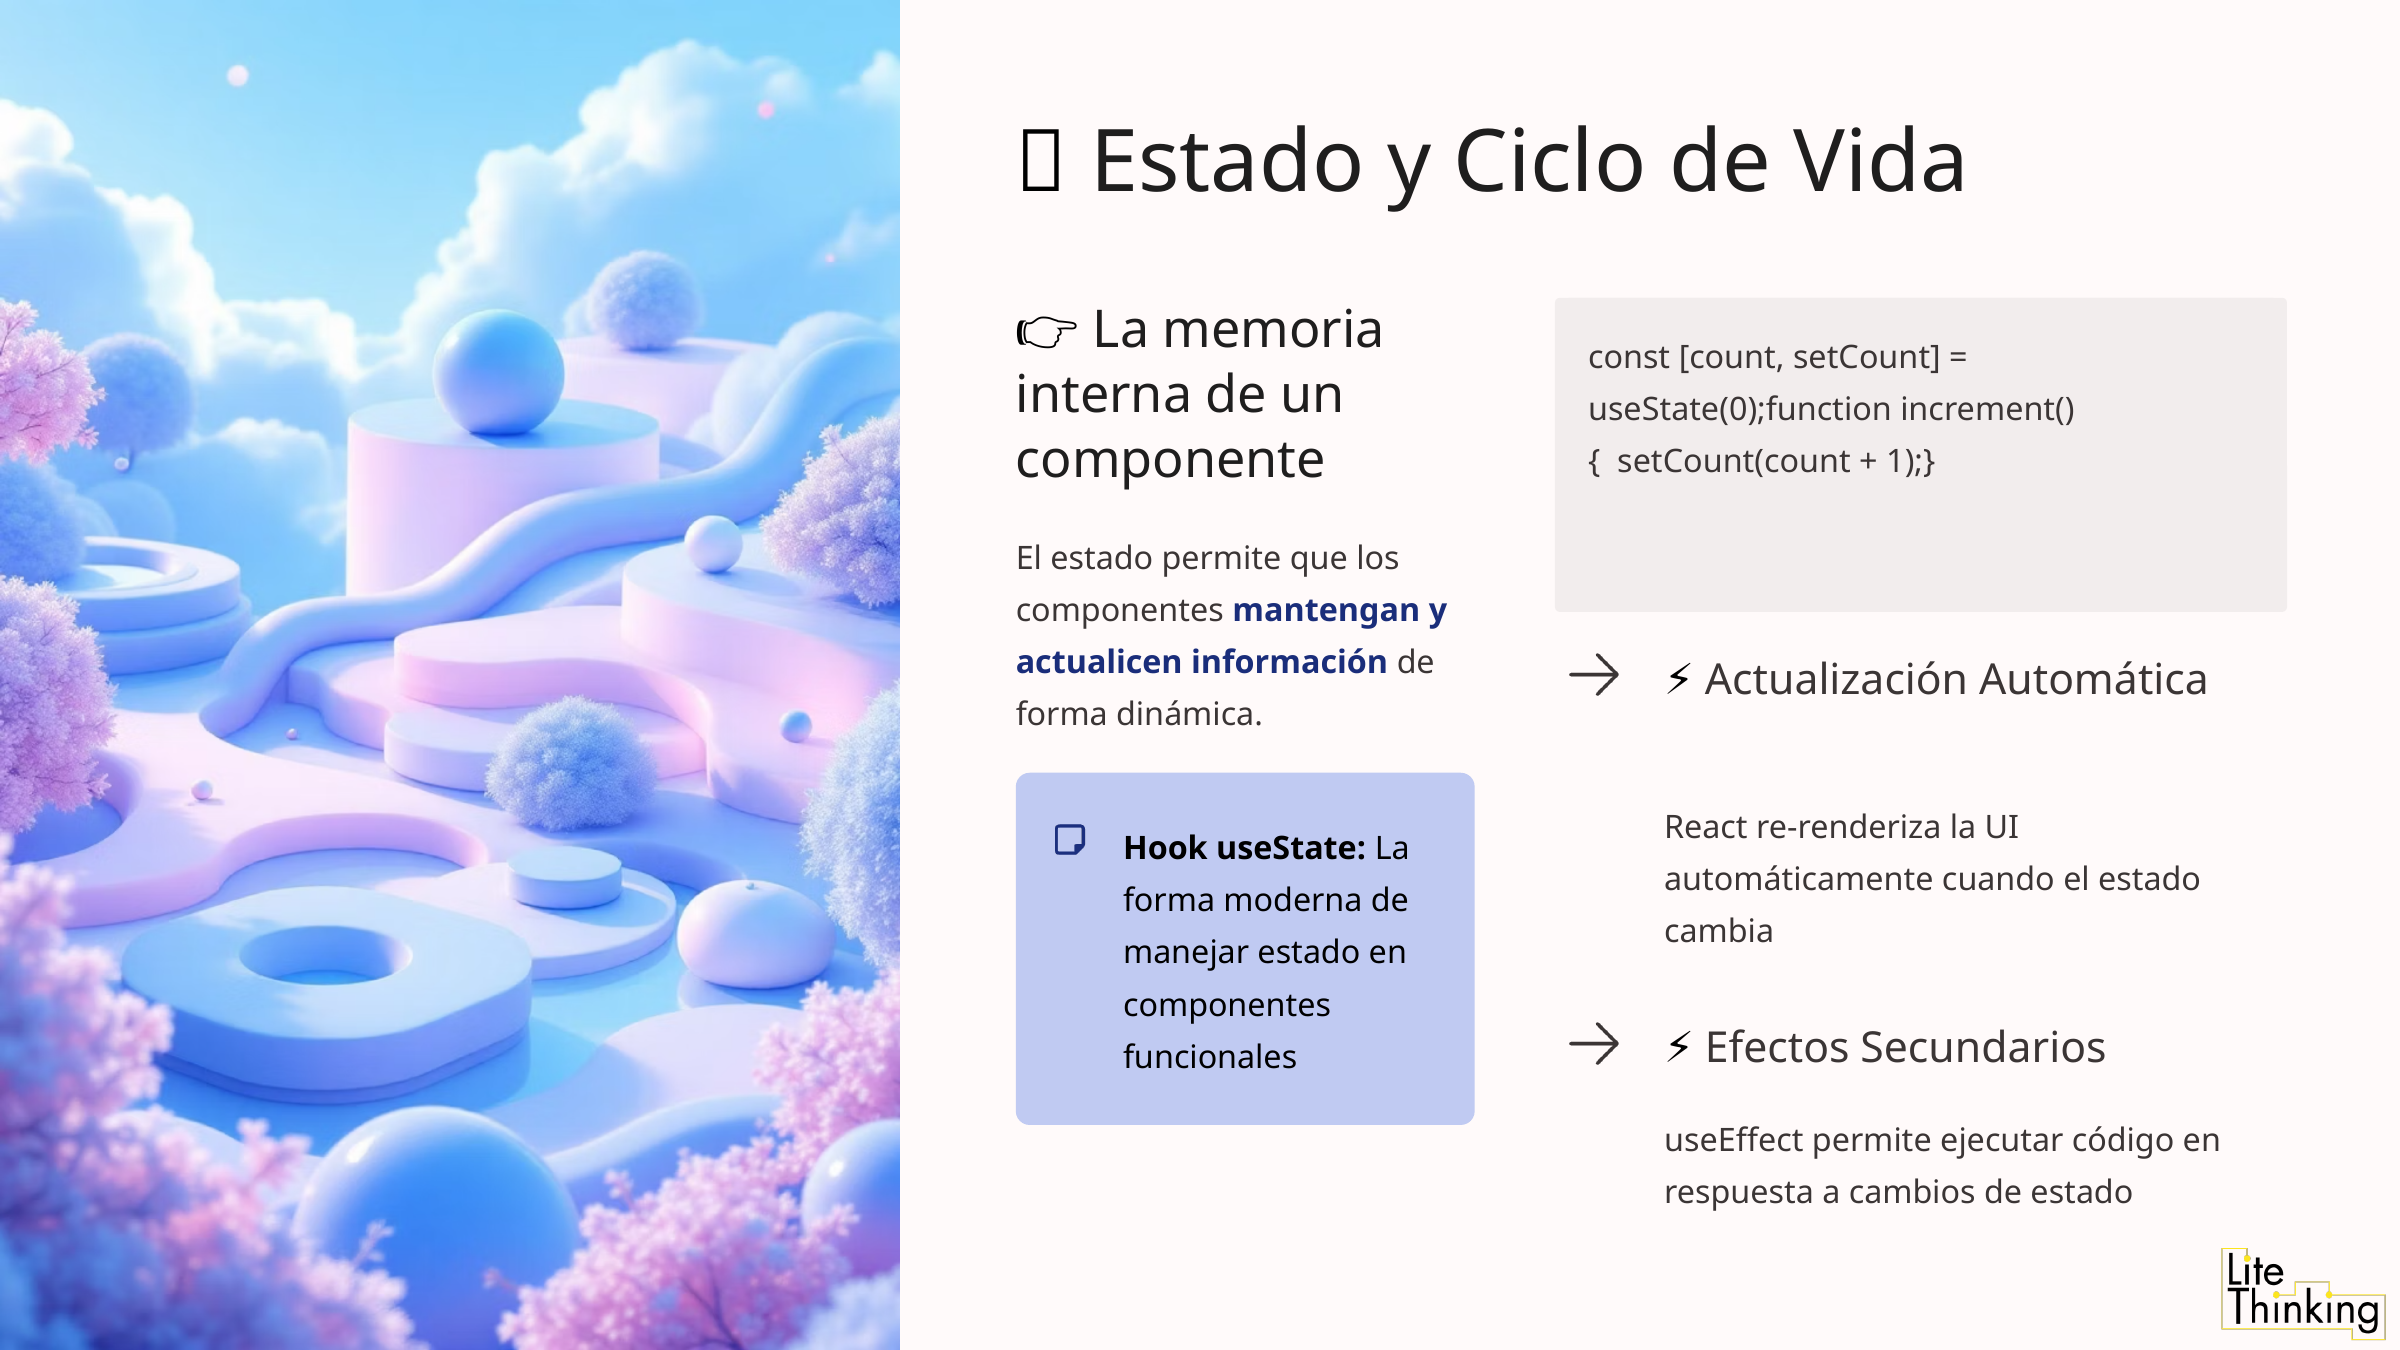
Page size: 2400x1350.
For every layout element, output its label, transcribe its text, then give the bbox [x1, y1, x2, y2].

text_box React re-renderiza la UI automáticamente cuando el estado cambia [1664, 792, 2286, 952]
text_box useEffect permite ejecutar código en respuesta a cambios de estado [1664, 1106, 2286, 1212]
text_box 🔄 Estado y Ciclo de Vida [1015, 100, 2126, 211]
picture [1569, 1012, 1619, 1075]
picture [1048, 822, 1091, 856]
text_box El estado permite que los componentes mantengan y actualicen información de forma dinámica. [1015, 523, 1475, 736]
picture [1569, 643, 1619, 706]
text_box [1015, 772, 1475, 1126]
picture [0, 0, 900, 1350]
text_box 👉 La memoria interna de un componente [1015, 293, 1475, 491]
text_box [1554, 297, 2288, 612]
text_box Hook useState: La forma moderna de manejar estado en componentes funcionales [1123, 814, 1442, 1079]
text_box const [count, setCount] = useState(0);function increment() { setCount(count + 1);} [1588, 322, 2254, 588]
picture [2198, 1238, 2400, 1350]
text_box ⚡ Efectos Secundarios [1664, 1017, 2178, 1073]
text_box ⚡ Actualización Automática [1664, 649, 2286, 760]
